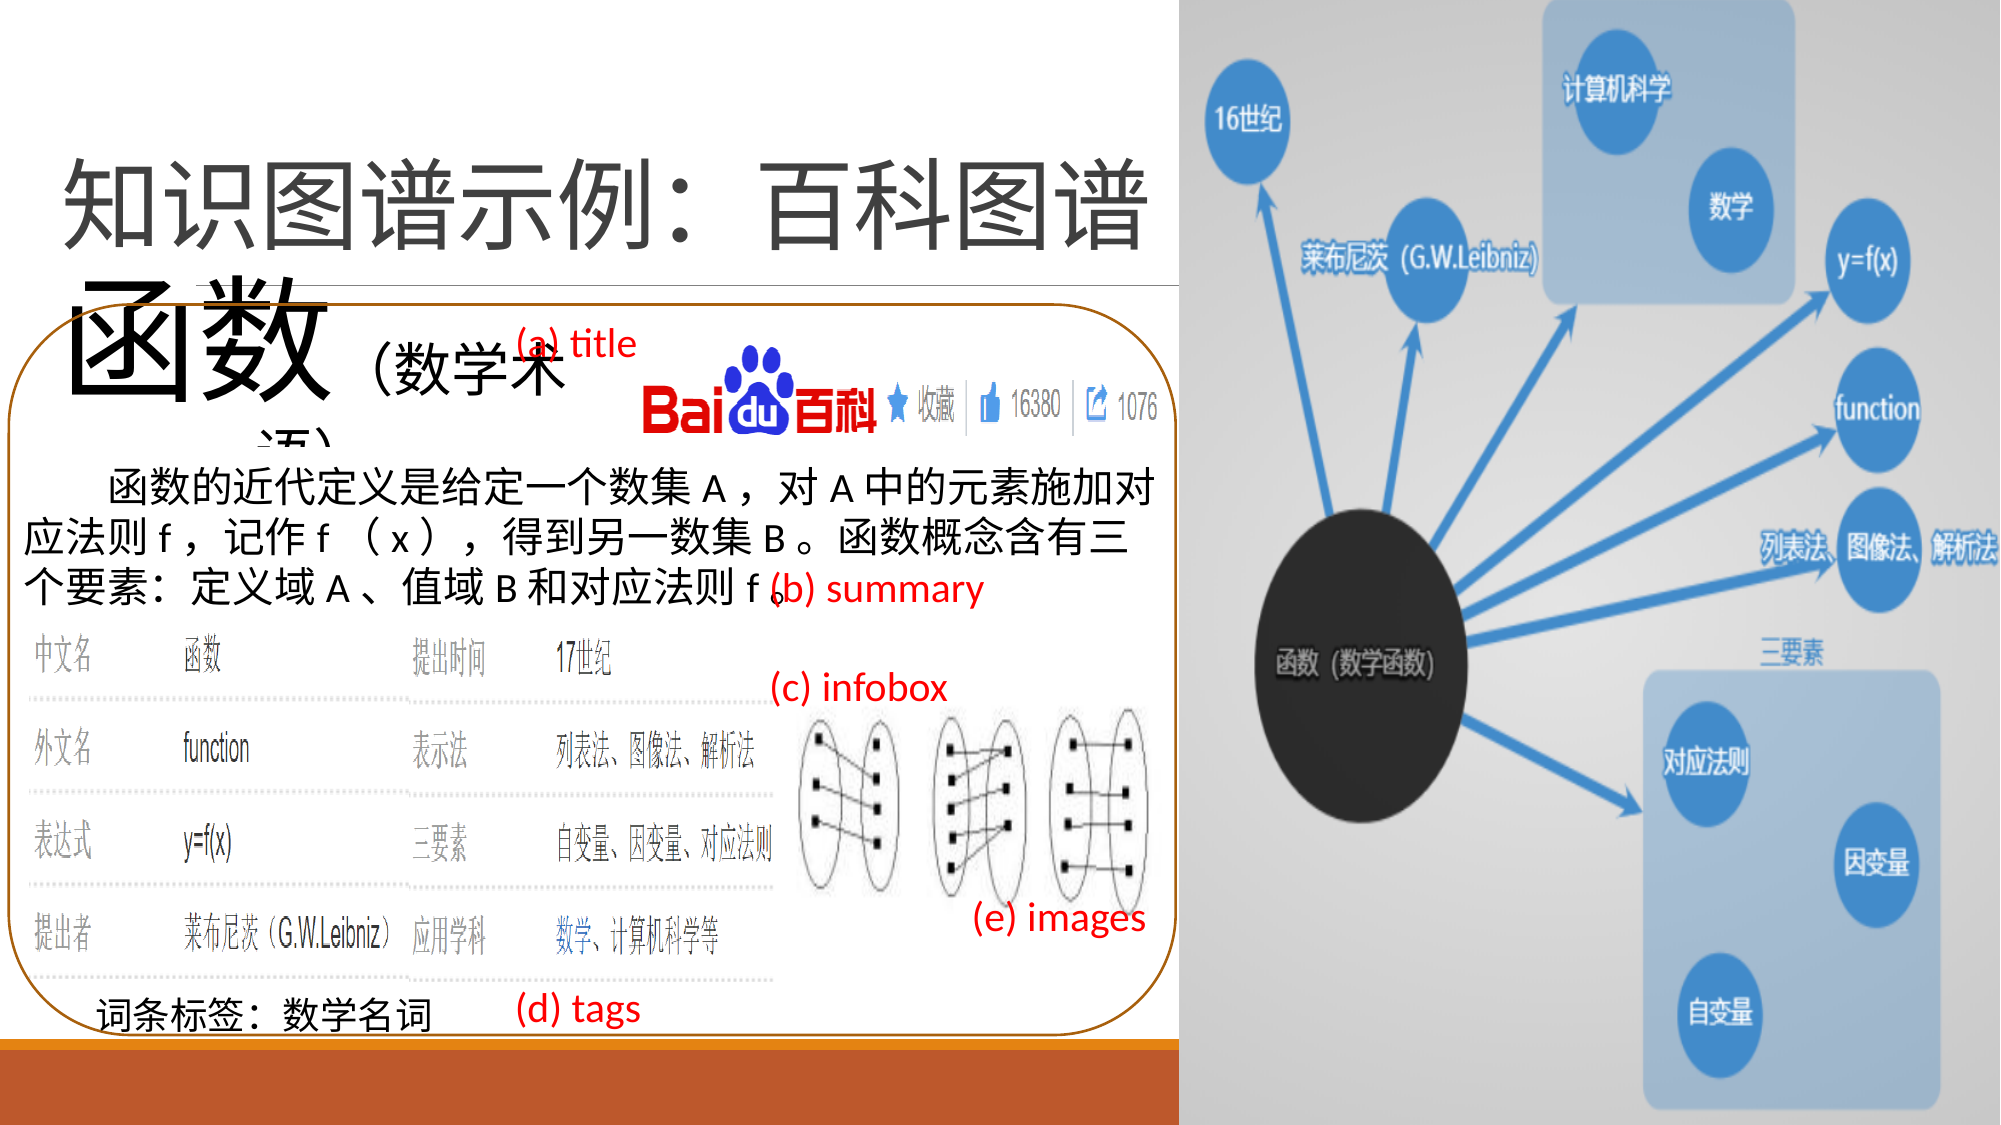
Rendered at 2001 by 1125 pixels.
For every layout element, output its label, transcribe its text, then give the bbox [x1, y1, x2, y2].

title 知识图谱示例：百科图谱 [46, 33, 1176, 271]
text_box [8, 304, 1176, 1036]
picture [1179, 0, 2000, 1125]
